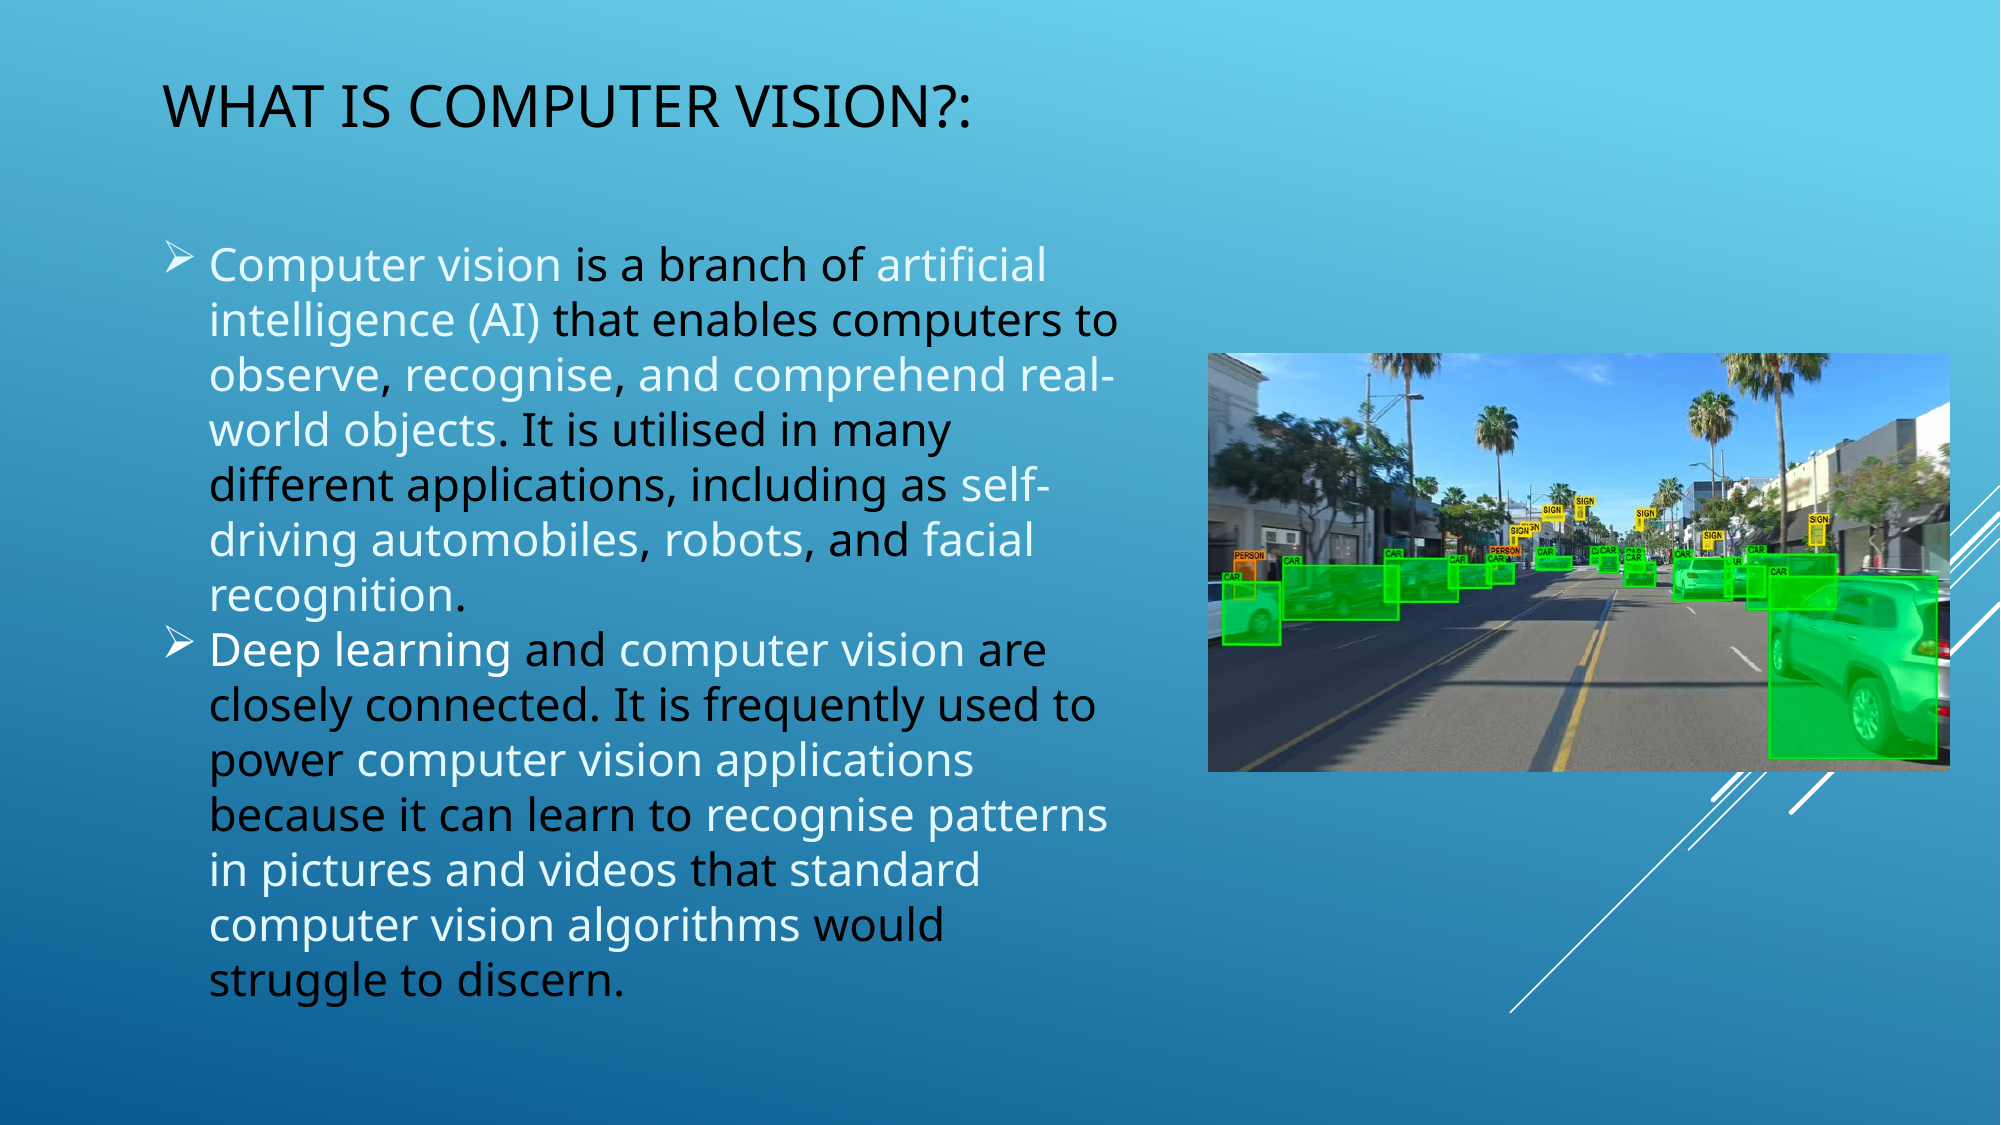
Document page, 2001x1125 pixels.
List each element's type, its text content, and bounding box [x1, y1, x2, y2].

picture [1208, 353, 1951, 772]
title What is computer vision?: [146, 25, 1547, 273]
text_box Computer vision is a branch of artificial intelligence (AI) that enables computers to observe, recognise, and comprehend real-world objects. It is utilised in many different applications, including as self-driving automobiles, robots, and facial recognition. Deep learning and computer vision are closely connected. It is frequently used to power computer vision applications because it can learn to recognise patterns in pictures and videos that standard computer vision algorithms would struggle to discern. [146, 228, 1135, 1013]
